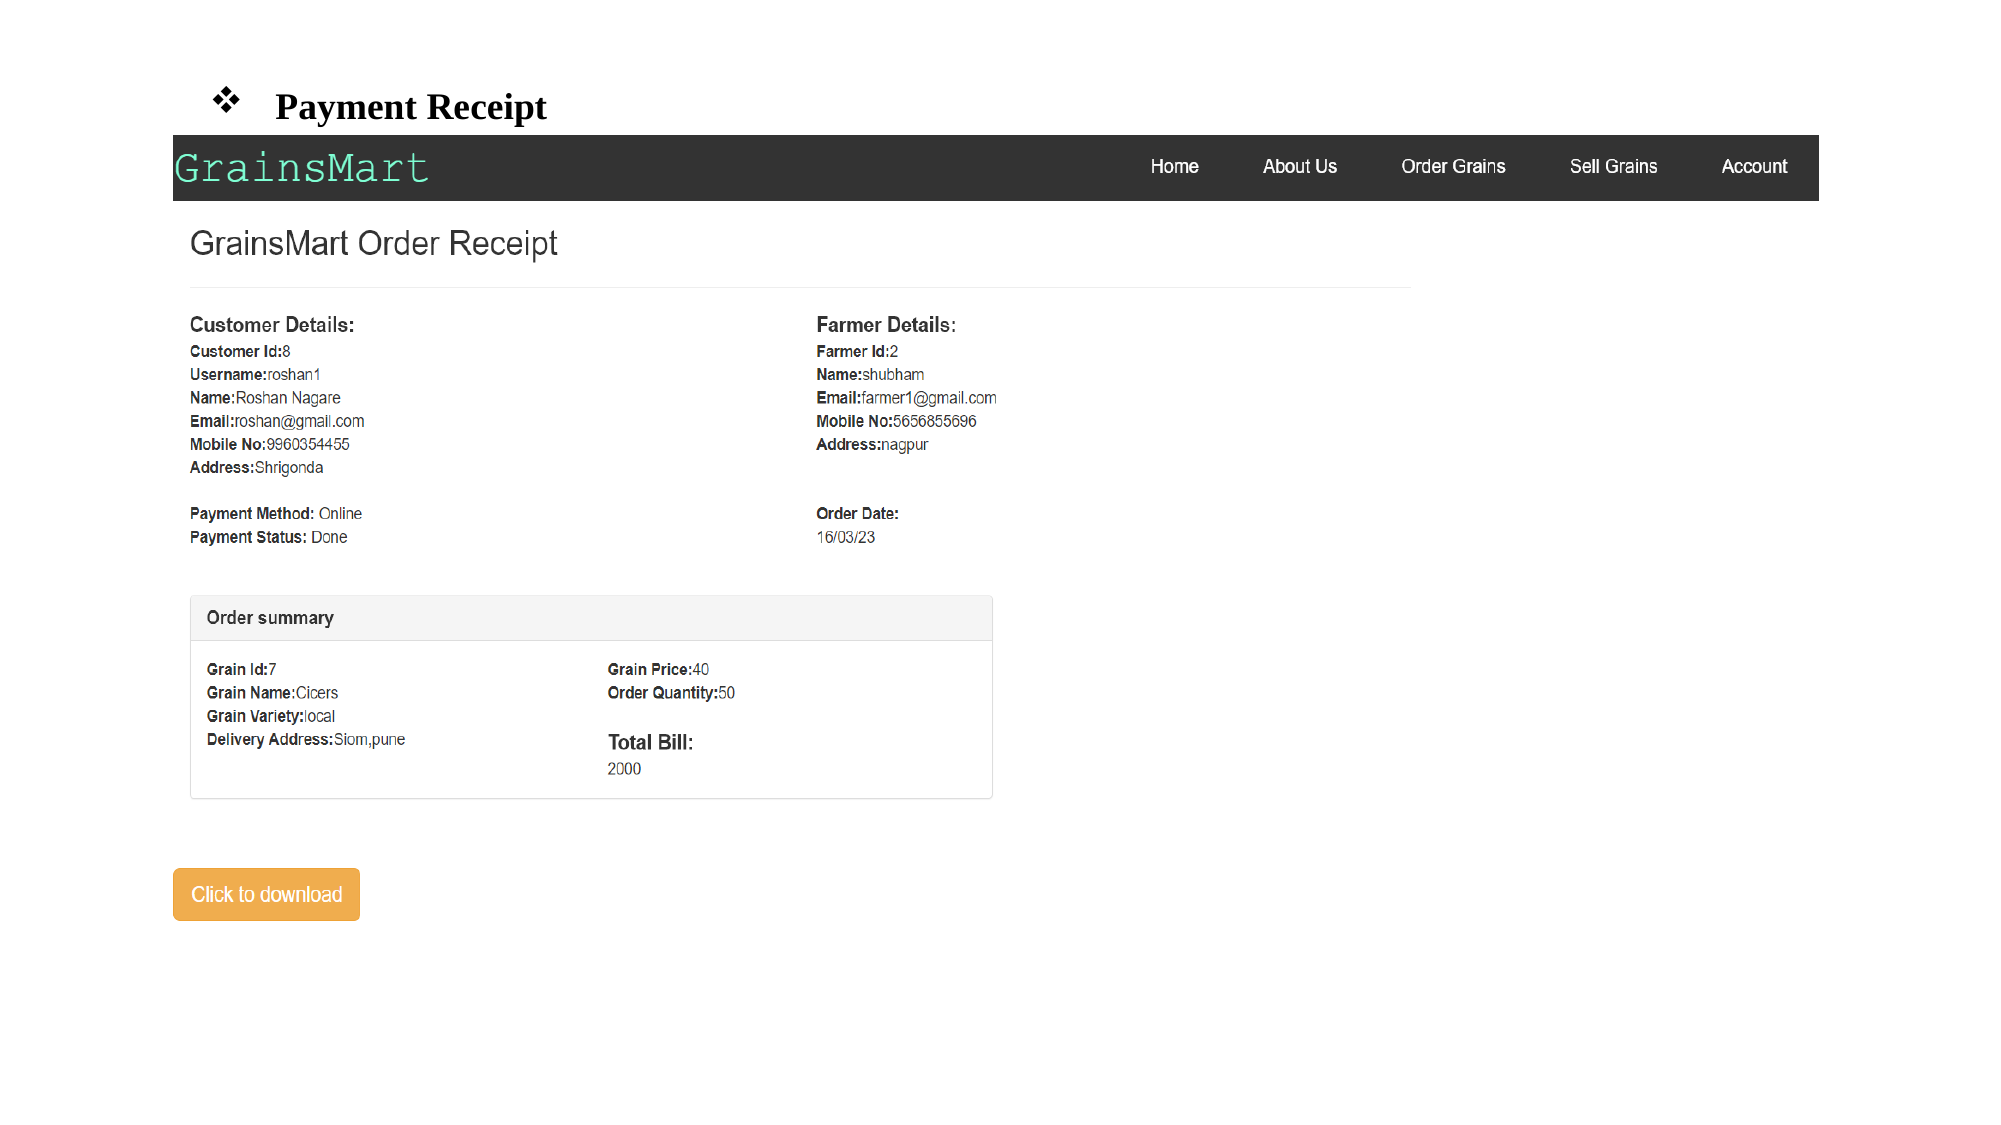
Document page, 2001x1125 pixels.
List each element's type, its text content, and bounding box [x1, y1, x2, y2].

picture [173, 135, 1819, 1082]
text_box Payment Receipt [194, 74, 1195, 135]
